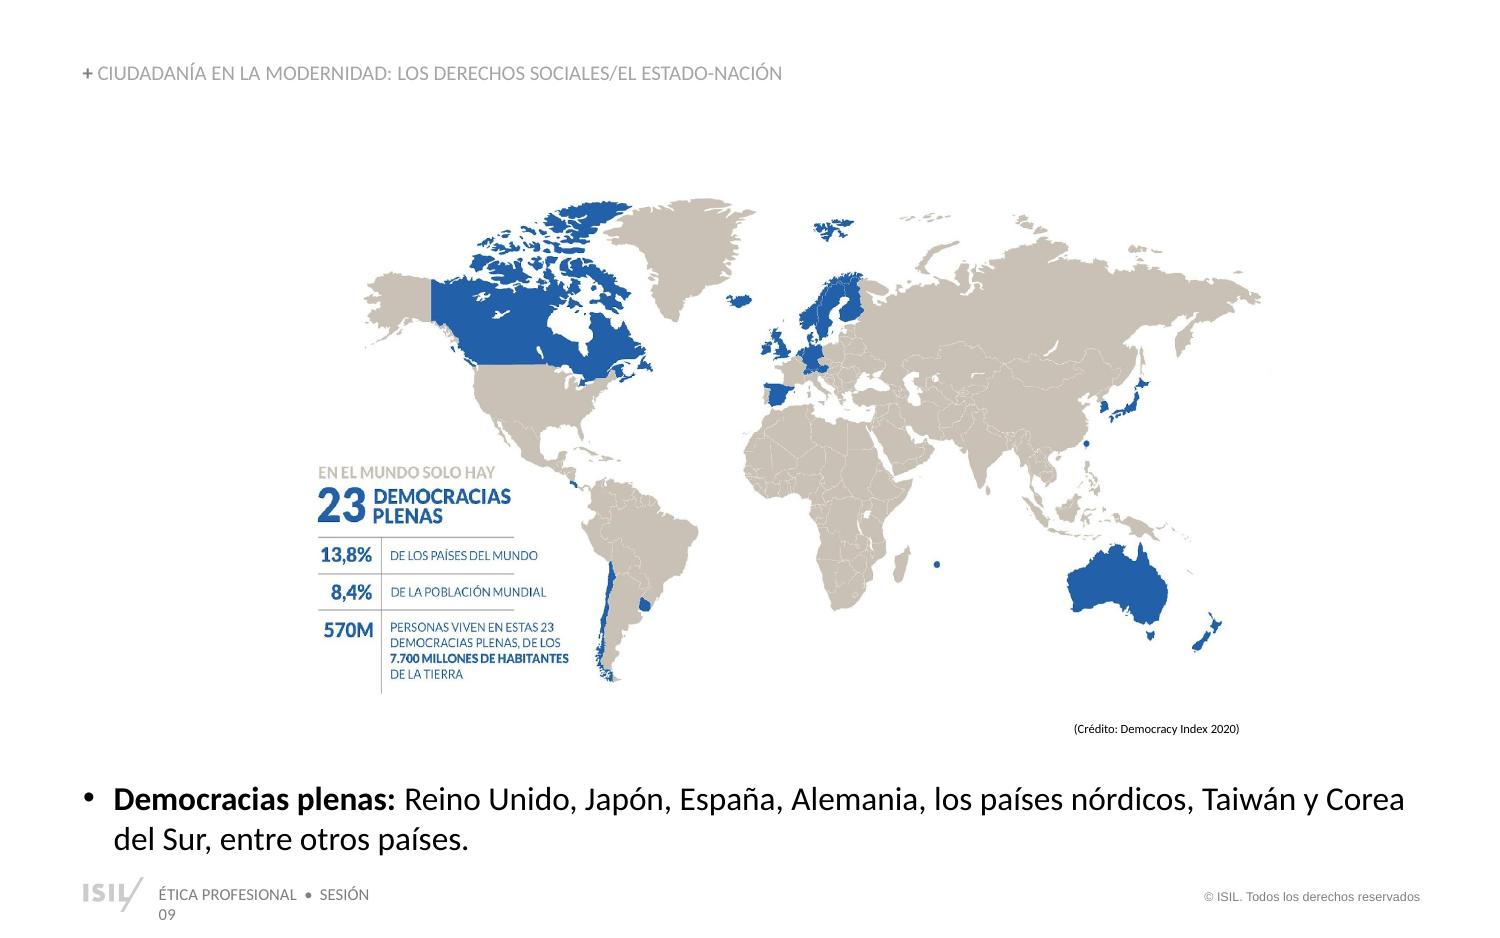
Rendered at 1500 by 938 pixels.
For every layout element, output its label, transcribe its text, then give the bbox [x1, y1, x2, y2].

text_box + CIUDADANÍA EN LA MODERNIDAD: LOS DERECHOS SOCIALES/EL ESTADO-NACIÓN [82, 62, 868, 85]
text_box (Crédito: Democracy Index 2020) [1052, 719, 1255, 744]
text_box Democracias plenas: Reino Unido, Japón, España, Alemania, los países nórdicos, Taiwán y Corea del Sur, entre otros países. [83, 777, 1424, 858]
picture [271, 149, 1272, 711]
